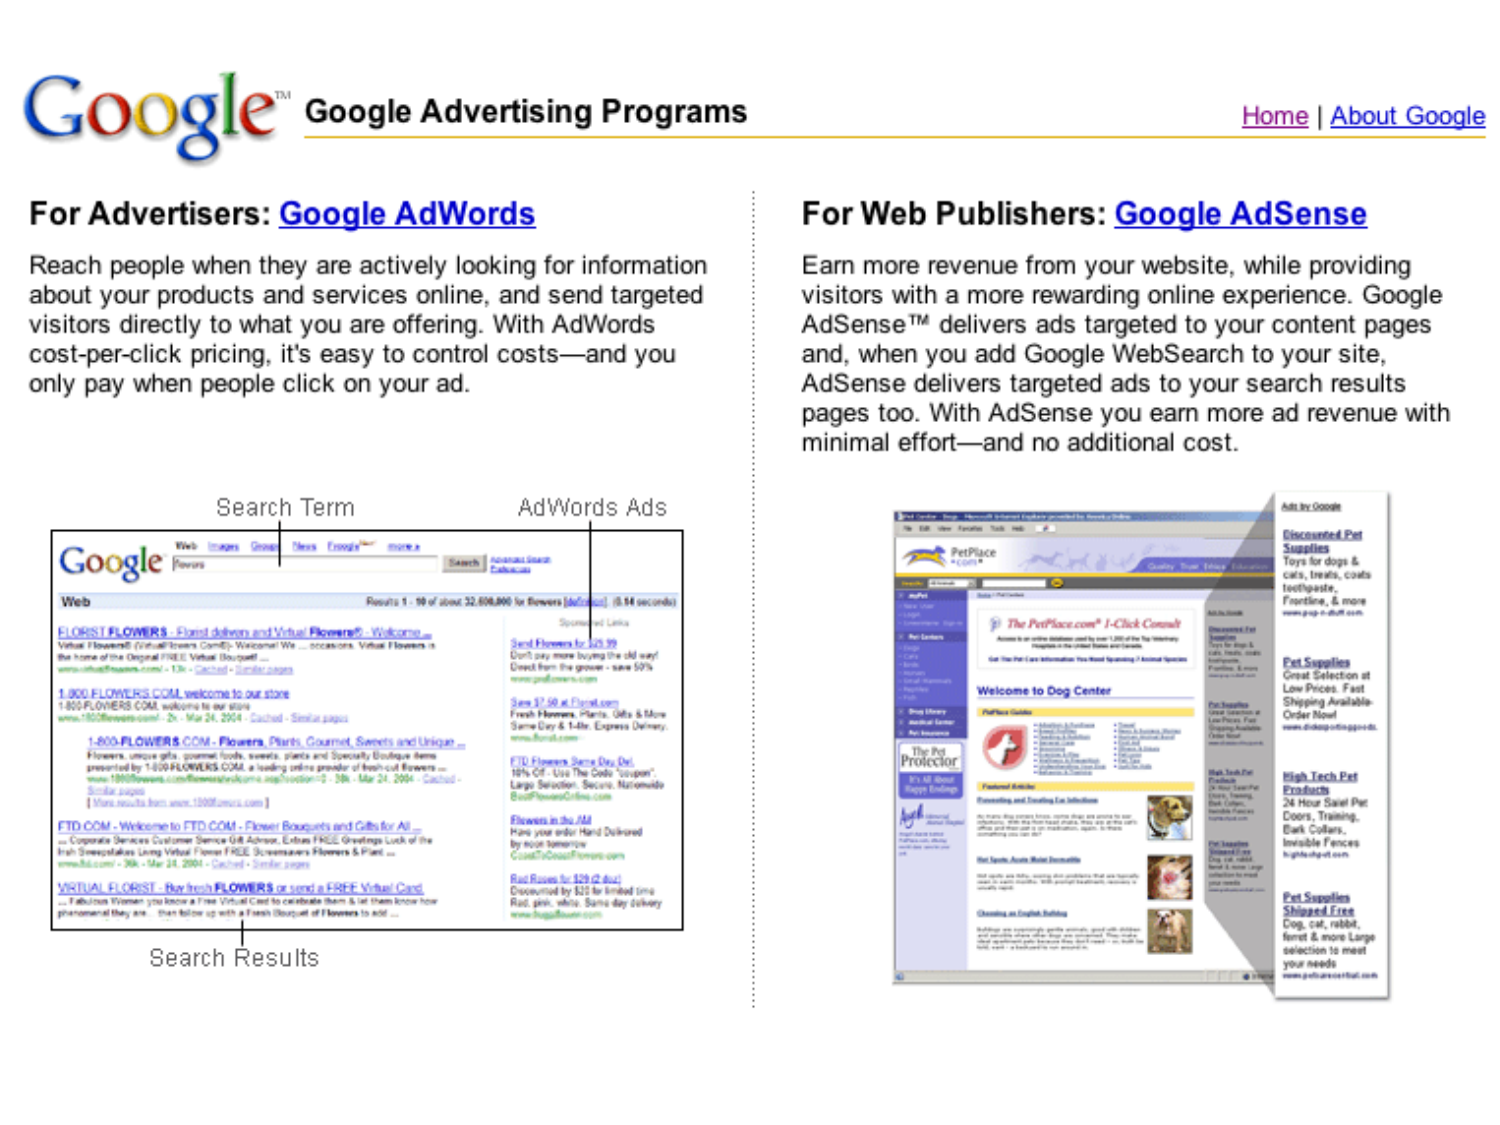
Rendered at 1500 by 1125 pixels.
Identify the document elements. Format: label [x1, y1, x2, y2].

picture [0, 56, 1500, 1012]
